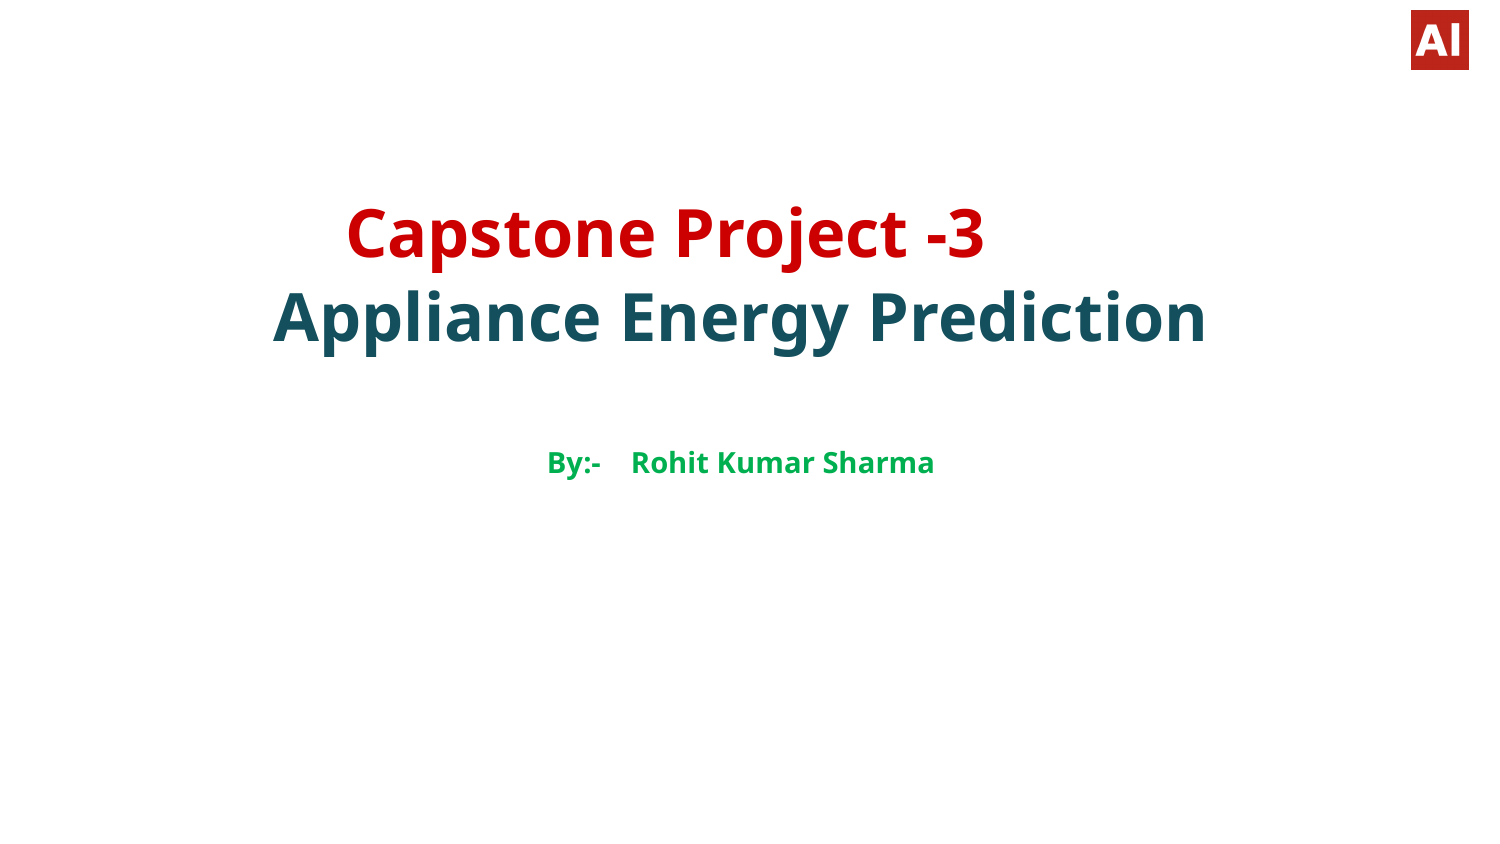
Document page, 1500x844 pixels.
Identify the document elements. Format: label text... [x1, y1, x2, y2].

picture [1411, 10, 1469, 70]
title Capstone Project -3 Appliance Energy Prediction By:- Rohit Kumar Sharma [34, 88, 1449, 705]
